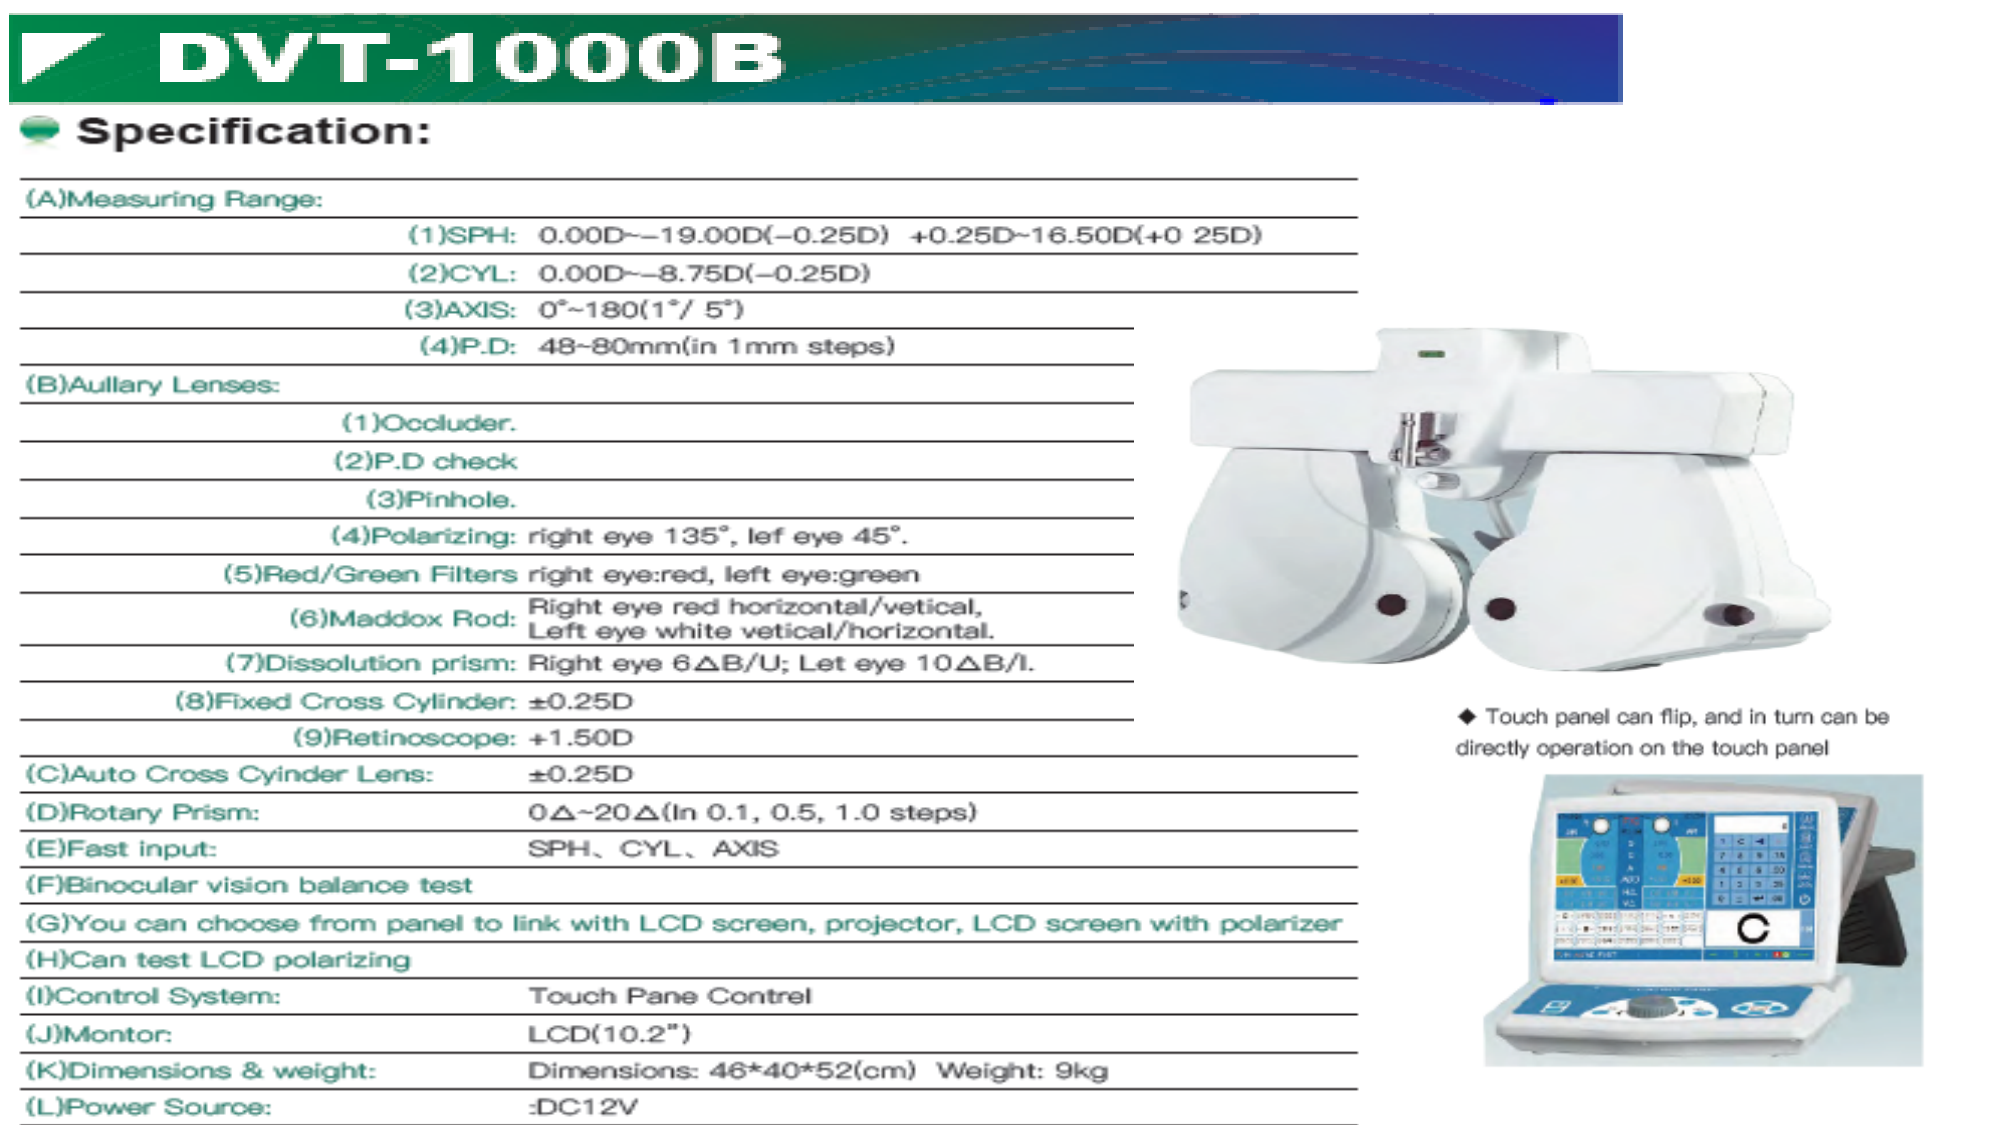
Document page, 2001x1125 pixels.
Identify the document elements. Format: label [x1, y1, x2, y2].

text_box [0, 104, 1969, 1125]
picture [0, 13, 1646, 105]
